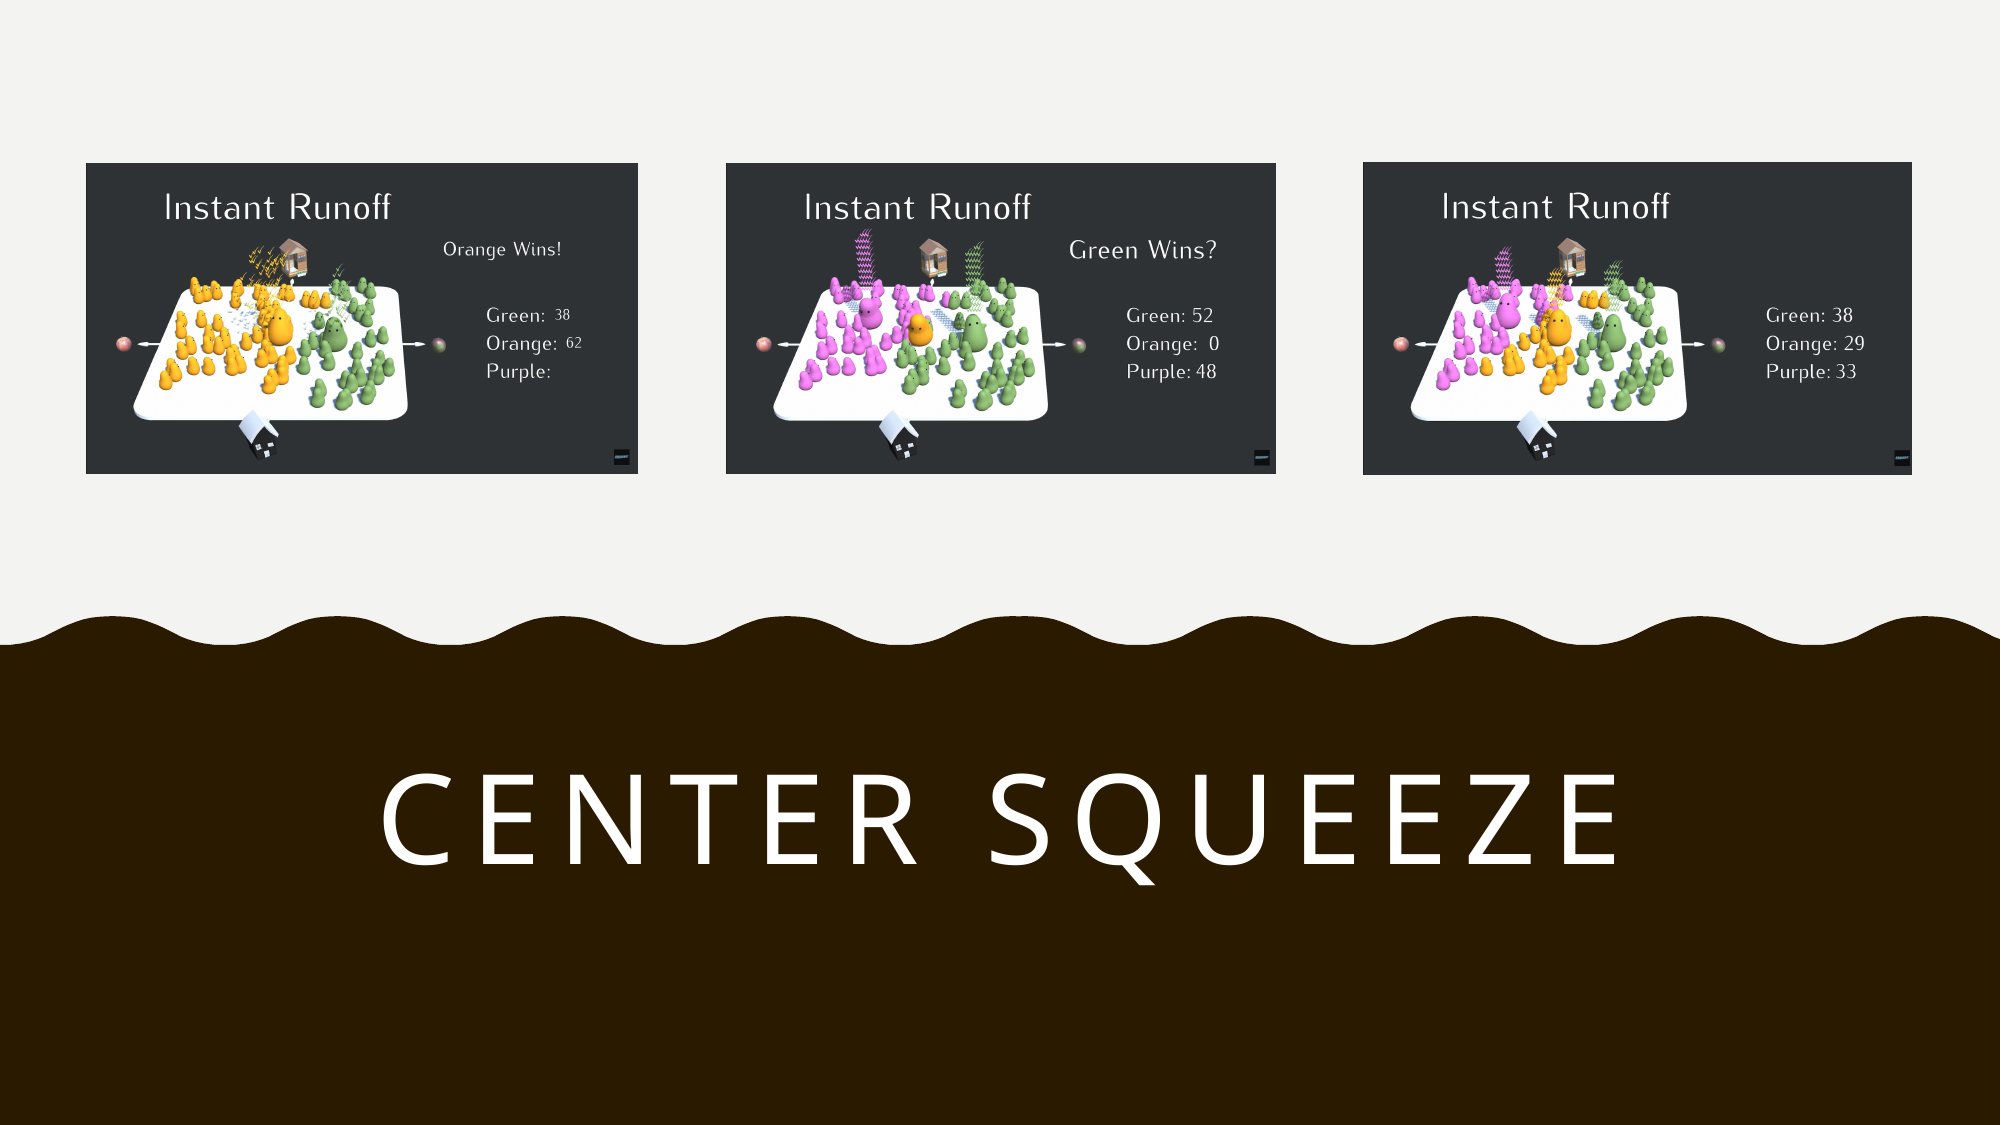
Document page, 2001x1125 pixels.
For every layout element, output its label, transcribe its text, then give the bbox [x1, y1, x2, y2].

text_box [0, 615, 2000, 1125]
text_box [0, 0, 2000, 643]
picture [1363, 162, 1912, 475]
title Center squeeze [123, 704, 1877, 945]
picture [726, 163, 1276, 474]
picture [86, 163, 638, 474]
